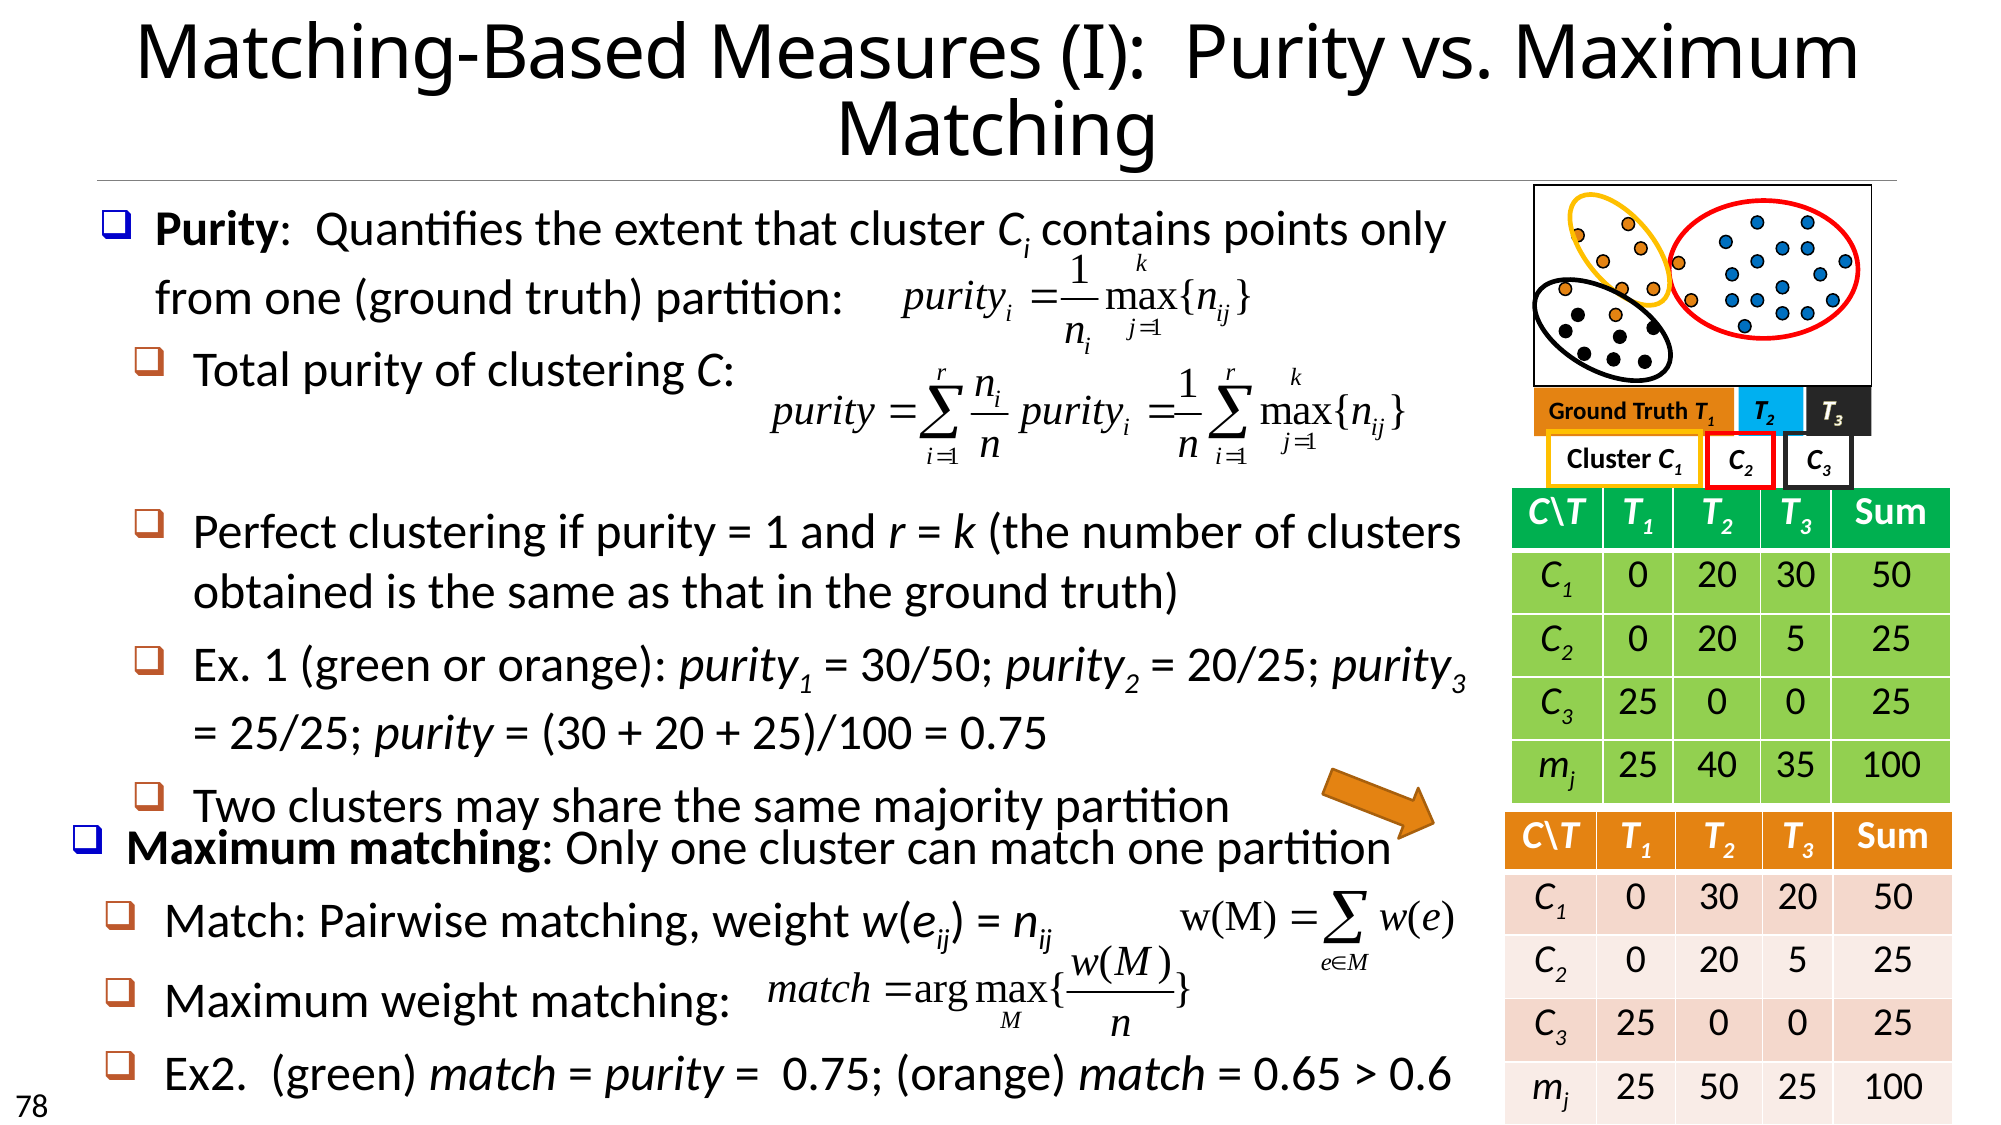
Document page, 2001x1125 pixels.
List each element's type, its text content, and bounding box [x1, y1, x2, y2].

table_cell 20 [1763, 875, 1832, 934]
table_cell 20 [1676, 936, 1762, 998]
table_cell 50 [1834, 875, 1952, 934]
table_cell C1 [1512, 553, 1602, 613]
table_cell 0 [1674, 678, 1760, 739]
table_cell 25 [1834, 936, 1952, 998]
table_cell 100 [1834, 1063, 1952, 1124]
table_cell C2 [1505, 936, 1596, 998]
text_box Maximum matching: Only one cluster can match one partition Match: Pairwise matching, weight w(eij) = nij Maximum weight matching: Ex2. (green) match = purity = 0.75; (orange) match = 0.65 > 0.6 [54, 806, 1506, 1112]
table_cell 50 [1832, 553, 1950, 613]
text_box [759, 934, 1197, 1047]
table_cell 0 [1604, 553, 1672, 613]
table_cell 30 [1676, 875, 1762, 934]
table_cell 25 [1604, 741, 1672, 803]
table_header Sum [1834, 812, 1952, 869]
table_cell 50 [1676, 1063, 1762, 1124]
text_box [1527, 182, 1872, 484]
table_header C\T [1505, 812, 1596, 869]
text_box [1172, 883, 1463, 981]
table_cell 0 [1597, 875, 1675, 934]
table_cell 25 [1834, 999, 1952, 1061]
table_cell C3 [1512, 678, 1602, 739]
table_header T1 [1604, 493, 1672, 548]
table_cell 20 [1674, 615, 1760, 676]
table_cell 100 [1832, 741, 1950, 803]
table_cell 0 [1676, 999, 1762, 1061]
table_cell 25 [1763, 1063, 1832, 1124]
table_header T3 [1763, 812, 1832, 869]
table_cell 25 [1604, 678, 1672, 739]
table_cell C3 [1505, 999, 1596, 1061]
list Purity: Quantifies the extent that cluster Ci contains points only from one (ground truth) partition: Total purity of clustering C: Perfect clustering if purity = 1 and r = k (the number of clusters obtained is the same as that in the ground truth) Ex. 1 (green or orange): purity1 = 30/50; purity2 = 20/25; purity3 = 25/25; purity = (30 + 20 + 25)/100 = 0.75 Two clusters may share the same majority partition [83, 188, 1482, 801]
table_header T2 [1676, 812, 1762, 869]
table_cell 0 [1597, 936, 1675, 998]
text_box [759, 352, 1415, 475]
table_cell 0 [1763, 999, 1832, 1061]
table_cell 0 [1761, 678, 1830, 739]
table_cell mj [1512, 741, 1602, 803]
table_cell 35 [1761, 741, 1830, 803]
text_box [1321, 767, 1435, 840]
table_cell 5 [1761, 615, 1830, 676]
table_cell 25 [1597, 1063, 1675, 1124]
table_cell 40 [1674, 741, 1760, 803]
table_header T3 [1761, 493, 1830, 548]
title Matching-Based Measures (I): Purity vs. Maximum Matching [0, 44, 2000, 145]
table_header T1 [1597, 812, 1675, 869]
table_cell 25 [1832, 678, 1950, 739]
table_header Sum [1832, 488, 1950, 548]
table_header C\T [1512, 488, 1602, 548]
table_cell 25 [1597, 999, 1675, 1061]
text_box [890, 241, 1260, 365]
table_cell C1 [1505, 875, 1596, 934]
table_cell mj [1505, 1063, 1596, 1124]
table_cell 0 [1604, 615, 1672, 676]
table_header T2 [1674, 493, 1760, 548]
table_cell 30 [1761, 553, 1830, 613]
table_cell 20 [1674, 553, 1760, 613]
table_cell 5 [1763, 936, 1832, 998]
table_cell C2 [1512, 615, 1602, 676]
table_cell 25 [1832, 615, 1950, 676]
